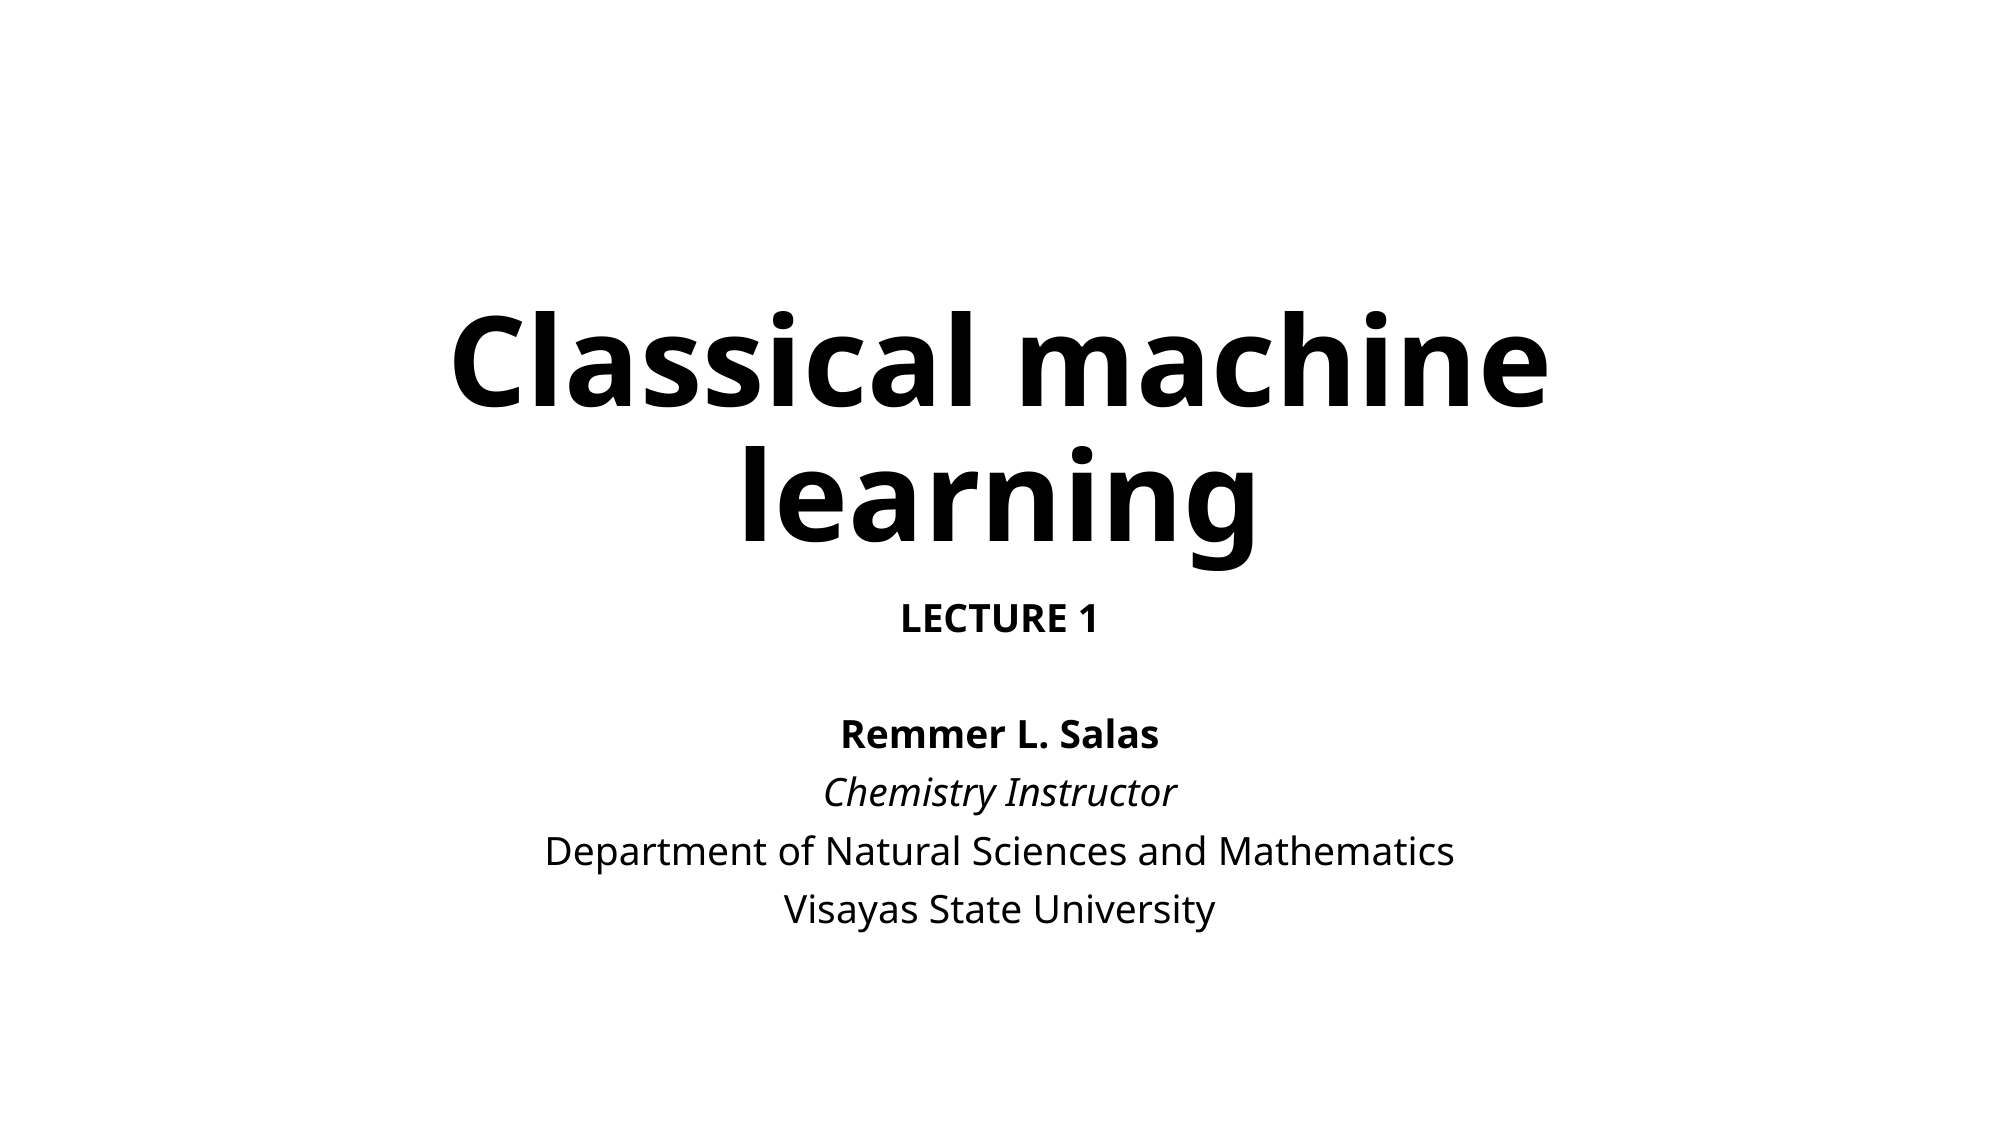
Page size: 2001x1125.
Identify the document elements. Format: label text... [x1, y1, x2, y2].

subtitle LECTURE 1 Remmer L. Salas Chemistry Instructor Department of Natural Sciences and Mathematics Visayas State University [249, 590, 1750, 941]
title Classical machine learning [249, 184, 1750, 576]
